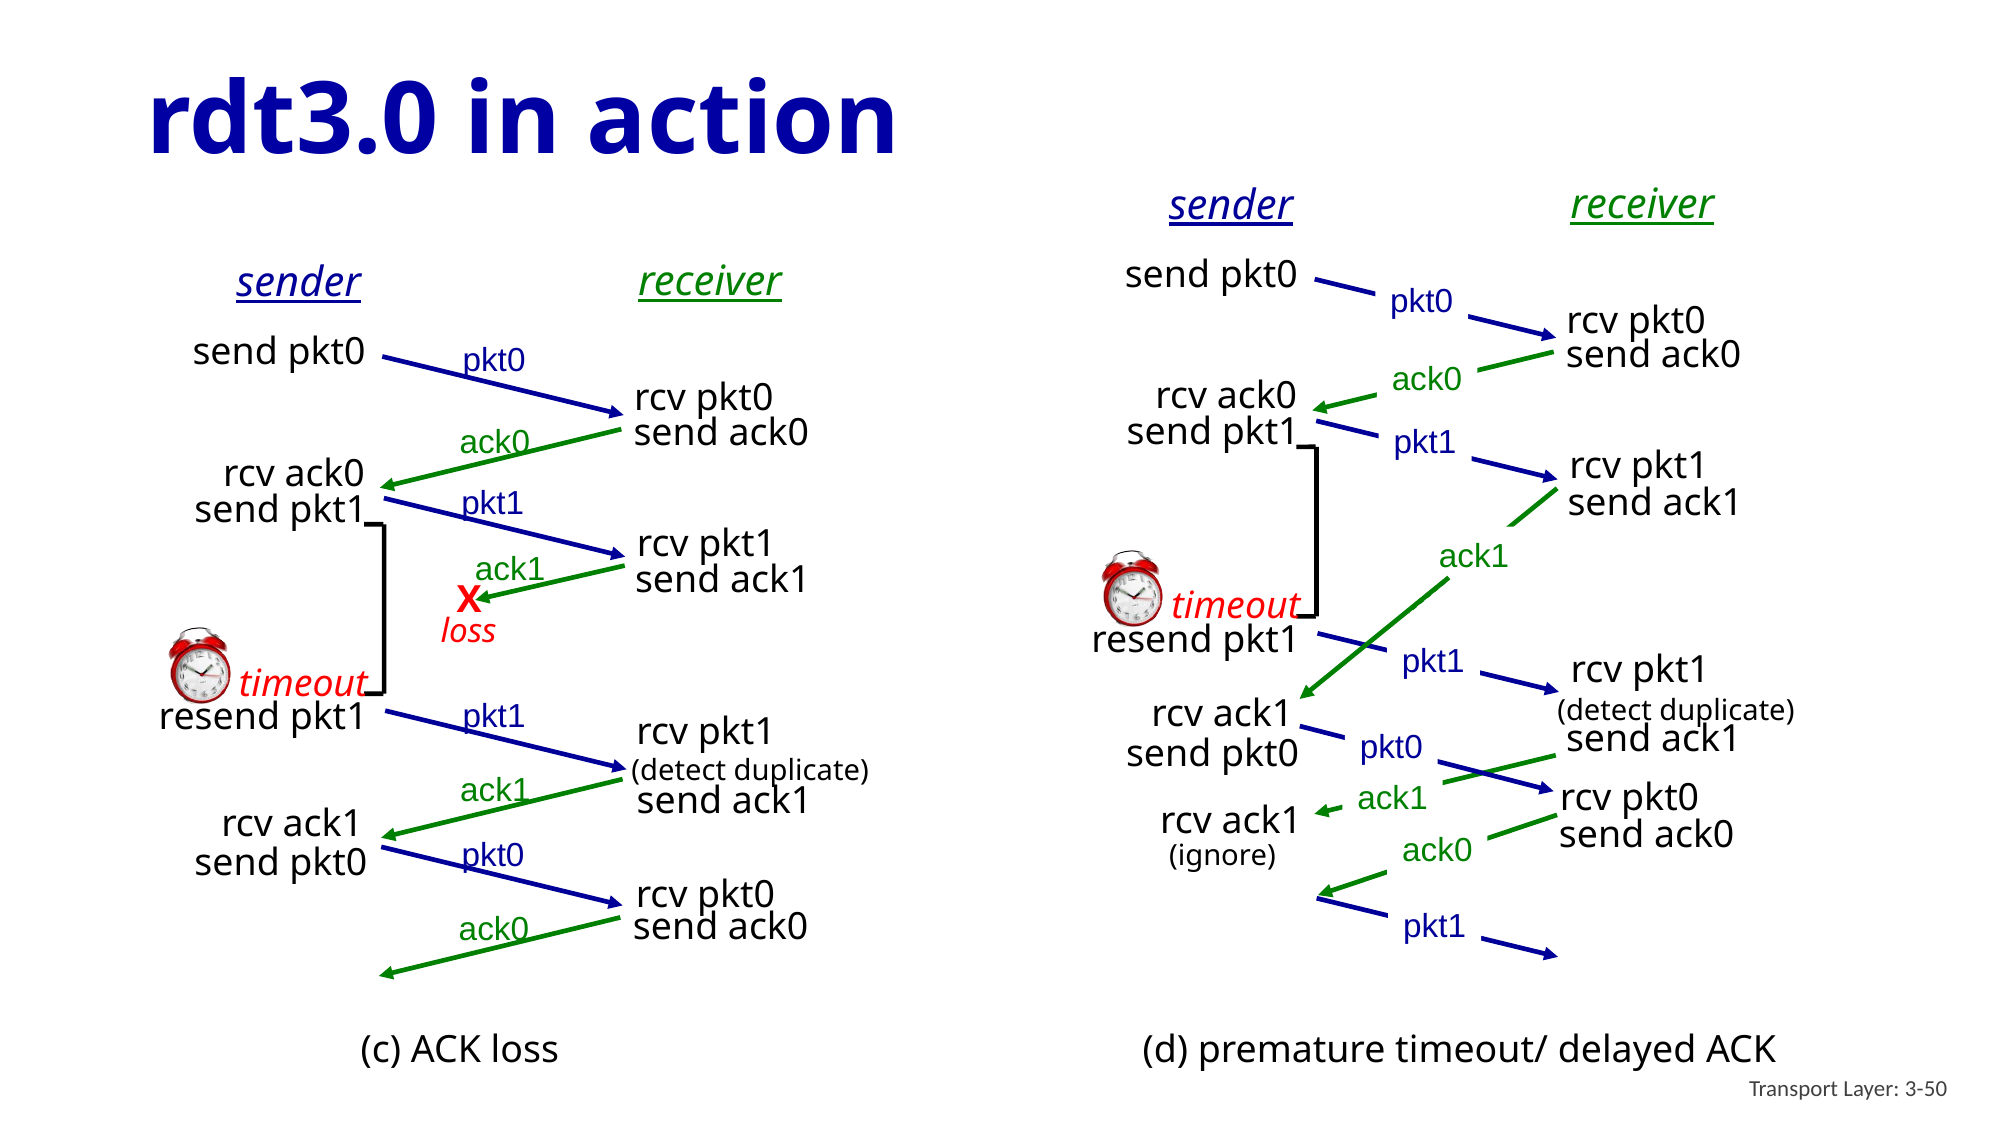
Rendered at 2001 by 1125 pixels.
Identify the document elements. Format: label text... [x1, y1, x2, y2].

text_box (detect duplicate) [1746, 683, 1810, 734]
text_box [1296, 446, 1317, 617]
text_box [378, 900, 621, 976]
text_box receiver [623, 246, 797, 312]
text_box sender [221, 247, 376, 313]
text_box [1116, 681, 1746, 863]
text_box send ack1 [1552, 470, 1758, 531]
text_box sender [1154, 170, 1309, 235]
text_box send pkt1 [179, 477, 383, 537]
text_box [379, 412, 622, 488]
text_box (d) premature timeout/ delayed ACK [1127, 1017, 1792, 1077]
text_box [1082, 547, 1309, 668]
text_box rcv pkt1 [1558, 433, 1724, 470]
text_box send pkt0 [179, 830, 381, 891]
text_box send ack0 [1554, 323, 1757, 383]
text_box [1317, 814, 1558, 896]
text_box send pkt1 [1111, 399, 1315, 460]
text_box rcv pkt0 [1551, 288, 1721, 349]
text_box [1314, 272, 1557, 338]
slide_number Transport Layer: 3-50 [1512, 1056, 1963, 1117]
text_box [381, 760, 623, 838]
text_box rcv pkt1 [627, 699, 791, 760]
text_box rcv ack0 [1140, 364, 1312, 399]
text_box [1317, 632, 1559, 681]
text_box send ack1 [623, 768, 828, 829]
text_box (c) ACK loss [345, 1017, 575, 1077]
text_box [1746, 706, 1752, 825]
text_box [150, 624, 377, 745]
text_box send ack1 [625, 548, 826, 608]
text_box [425, 539, 625, 658]
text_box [382, 330, 624, 416]
text_box rcv pkt0 [623, 862, 791, 894]
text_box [381, 838, 623, 906]
text_box receiver [1555, 169, 1730, 234]
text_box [385, 686, 627, 770]
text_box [1407, 488, 1558, 612]
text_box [383, 473, 626, 557]
text_box send pkt0 [1110, 242, 1313, 302]
text_box send ack0 [621, 894, 824, 955]
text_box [1147, 788, 1315, 880]
title rdt3.0 in action [131, 47, 1952, 195]
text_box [1316, 897, 1559, 957]
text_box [1312, 349, 1554, 411]
text_box rcv pkt1 [1559, 637, 1725, 681]
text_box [1316, 412, 1558, 480]
text_box rcv ack0 [208, 441, 379, 477]
text_box rcv pkt1 [626, 511, 792, 548]
text_box send pkt0 [177, 319, 381, 380]
text_box send ack0 [622, 400, 824, 461]
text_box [363, 524, 385, 694]
text_box rcv ack1 [206, 791, 378, 851]
text_box rcv pkt0 [622, 365, 789, 426]
text_box (detect duplicate) [627, 743, 884, 794]
